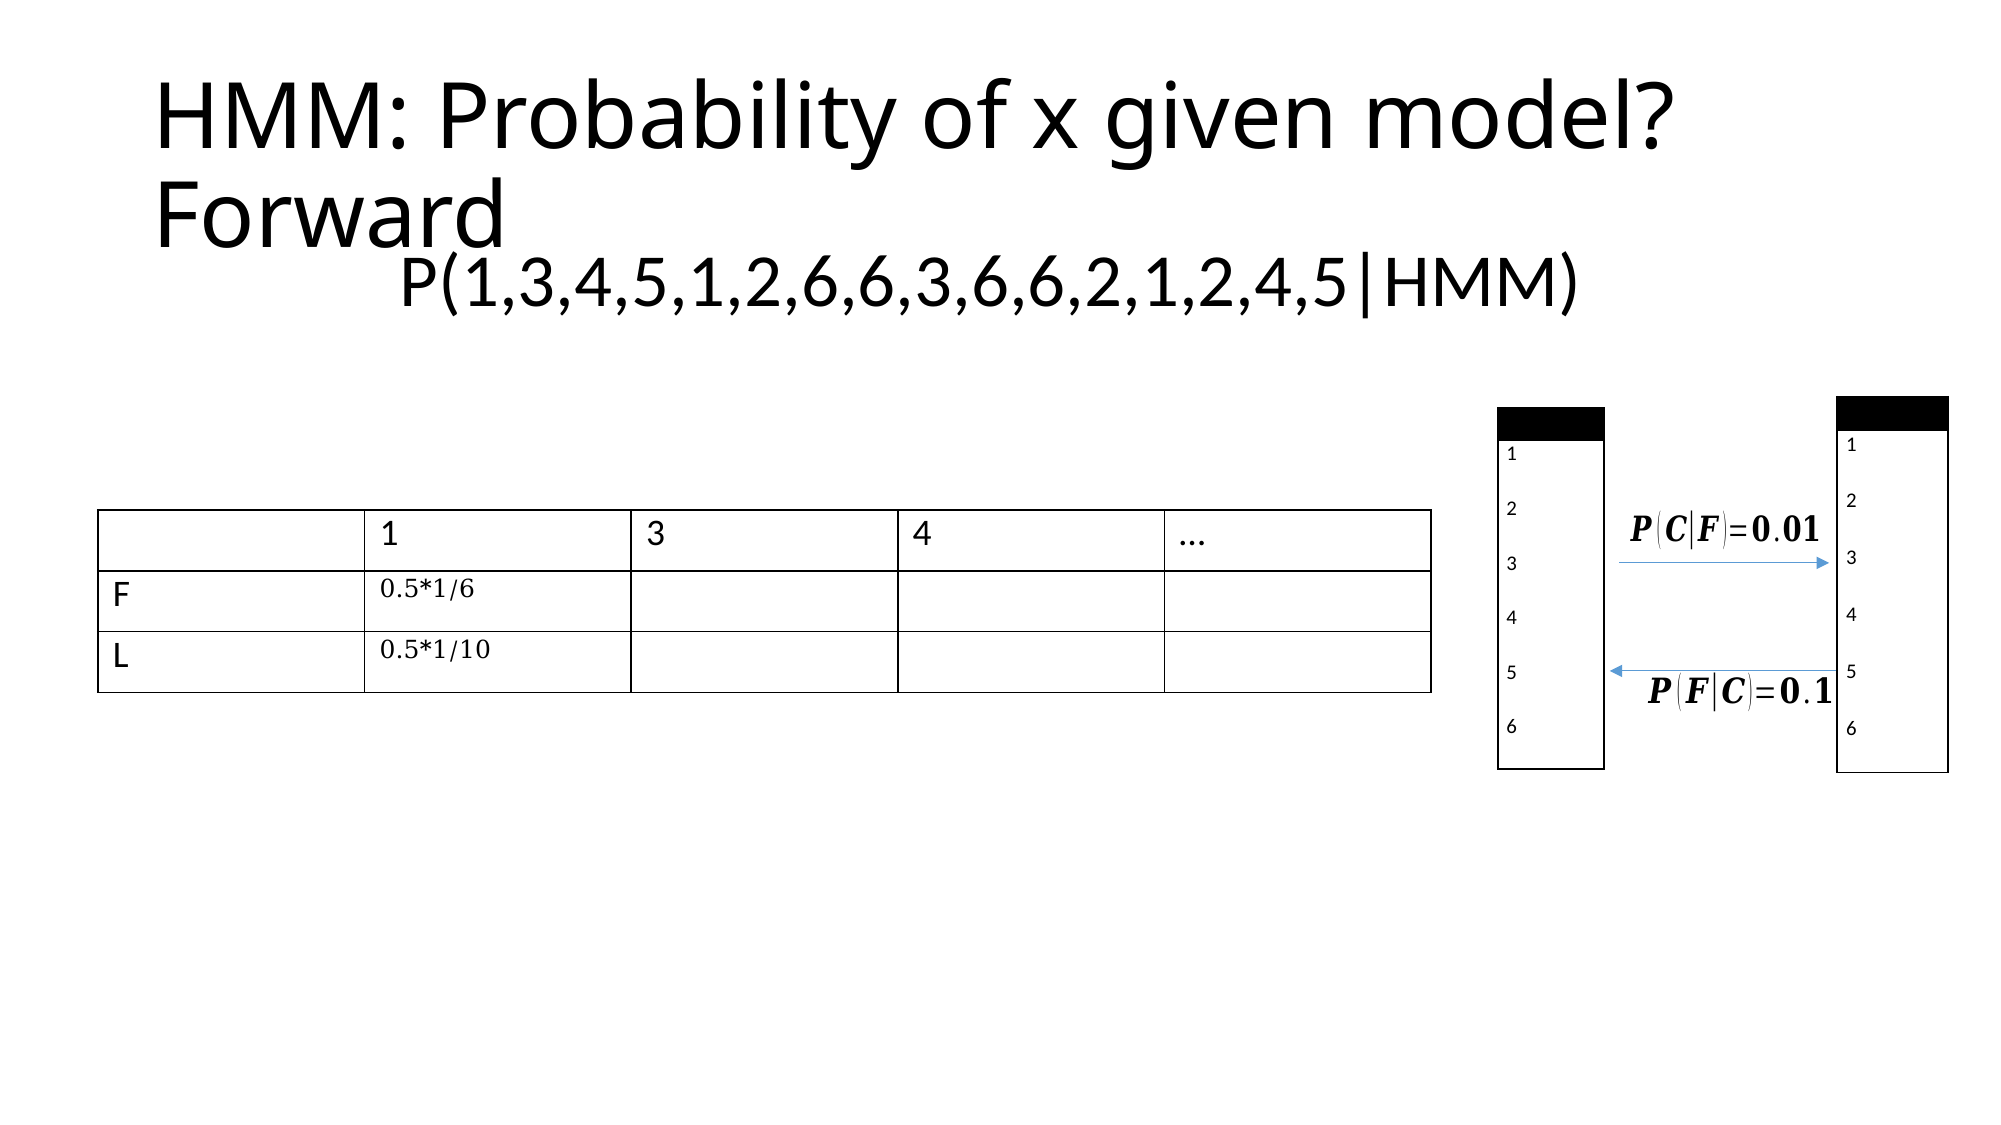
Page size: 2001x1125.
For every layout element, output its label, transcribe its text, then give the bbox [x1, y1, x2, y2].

table_header 4 [899, 511, 1164, 570]
table_header … [1165, 511, 1430, 570]
table_cell L [99, 632, 364, 692]
table_header [99, 511, 364, 570]
table_cell 0.5*1/10 [365, 632, 630, 692]
text_box P(1,3,4,5,1,2,6,6,3,6,6,2,1,2,4,5|HMM) [385, 224, 1598, 329]
table_cell [1165, 572, 1430, 631]
table_cell [899, 632, 1164, 692]
title HMM: Probability of x given model? Forward [137, 59, 1863, 278]
table_cell 0.5*1/6 [365, 572, 630, 631]
table_cell [899, 572, 1164, 631]
table_cell [1165, 632, 1430, 692]
table_header 1 [365, 511, 630, 570]
table_header 3 [632, 511, 897, 570]
table_cell [632, 632, 897, 692]
table_cell F [99, 572, 364, 631]
table_cell [632, 572, 897, 631]
